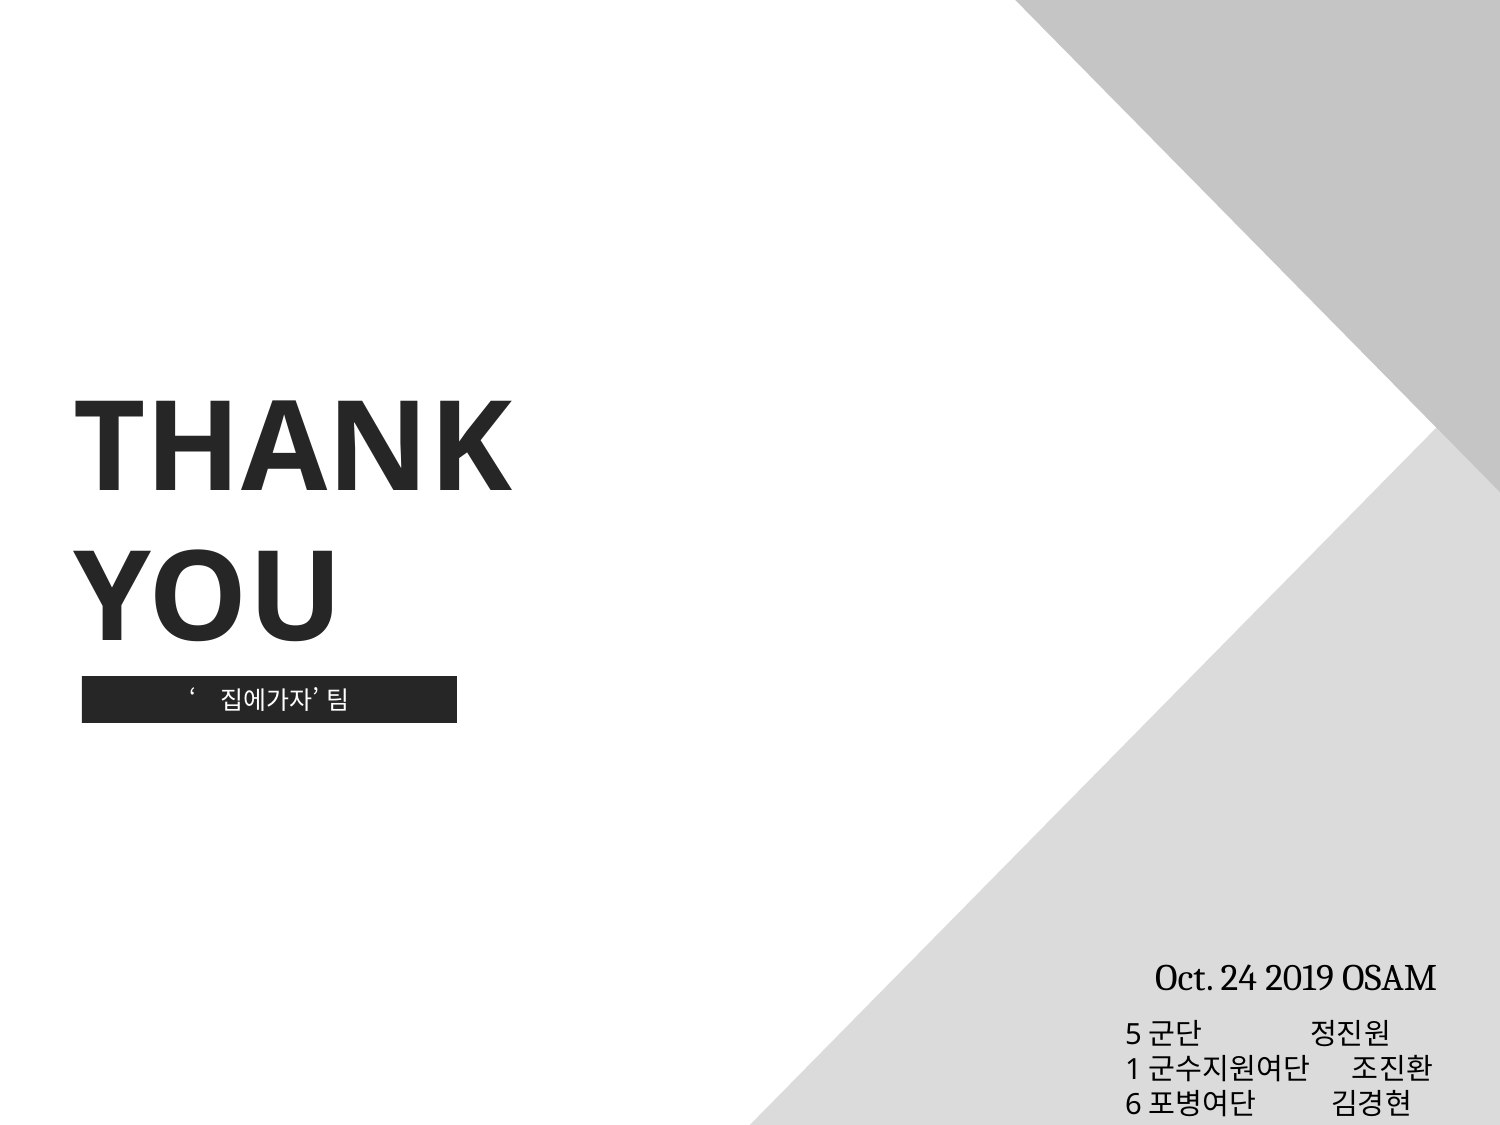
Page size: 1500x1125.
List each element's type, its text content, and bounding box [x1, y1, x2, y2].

text_box THANK YOU [58, 357, 809, 673]
text_box Oct. 24 2019 OSAM [1110, 945, 1483, 1005]
text_box 5군단 정진원 1군수지원여단 조진환 6포병여단 김경현 [1110, 1008, 1500, 1125]
text_box ‘집에가자’ 팀 [80, 674, 459, 725]
text_box [748, 428, 1500, 1125]
text_box [1013, 0, 1500, 494]
